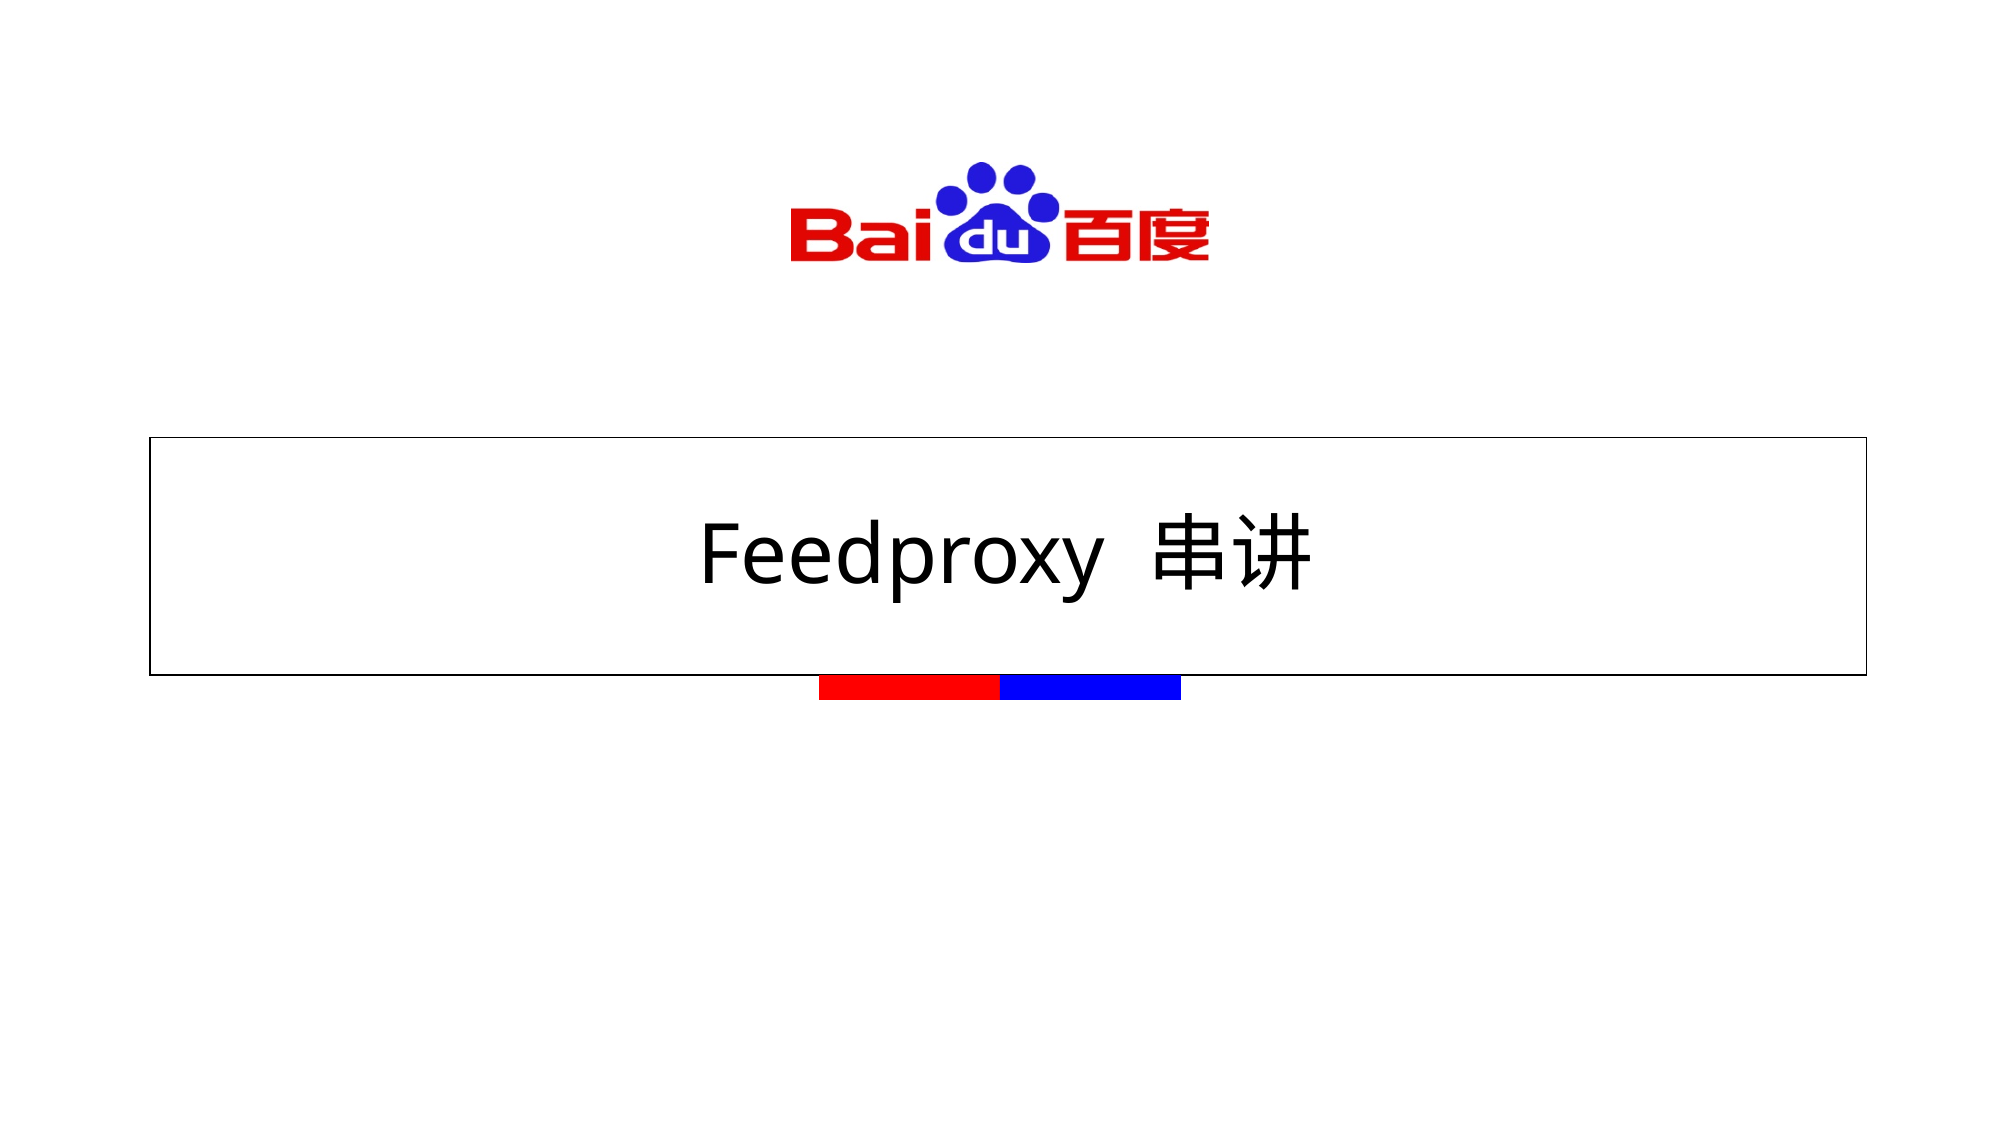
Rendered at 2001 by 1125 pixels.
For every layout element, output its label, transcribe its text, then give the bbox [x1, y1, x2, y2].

picture [791, 162, 1209, 263]
text_box Feedproxy 串讲 [362, 492, 1650, 608]
